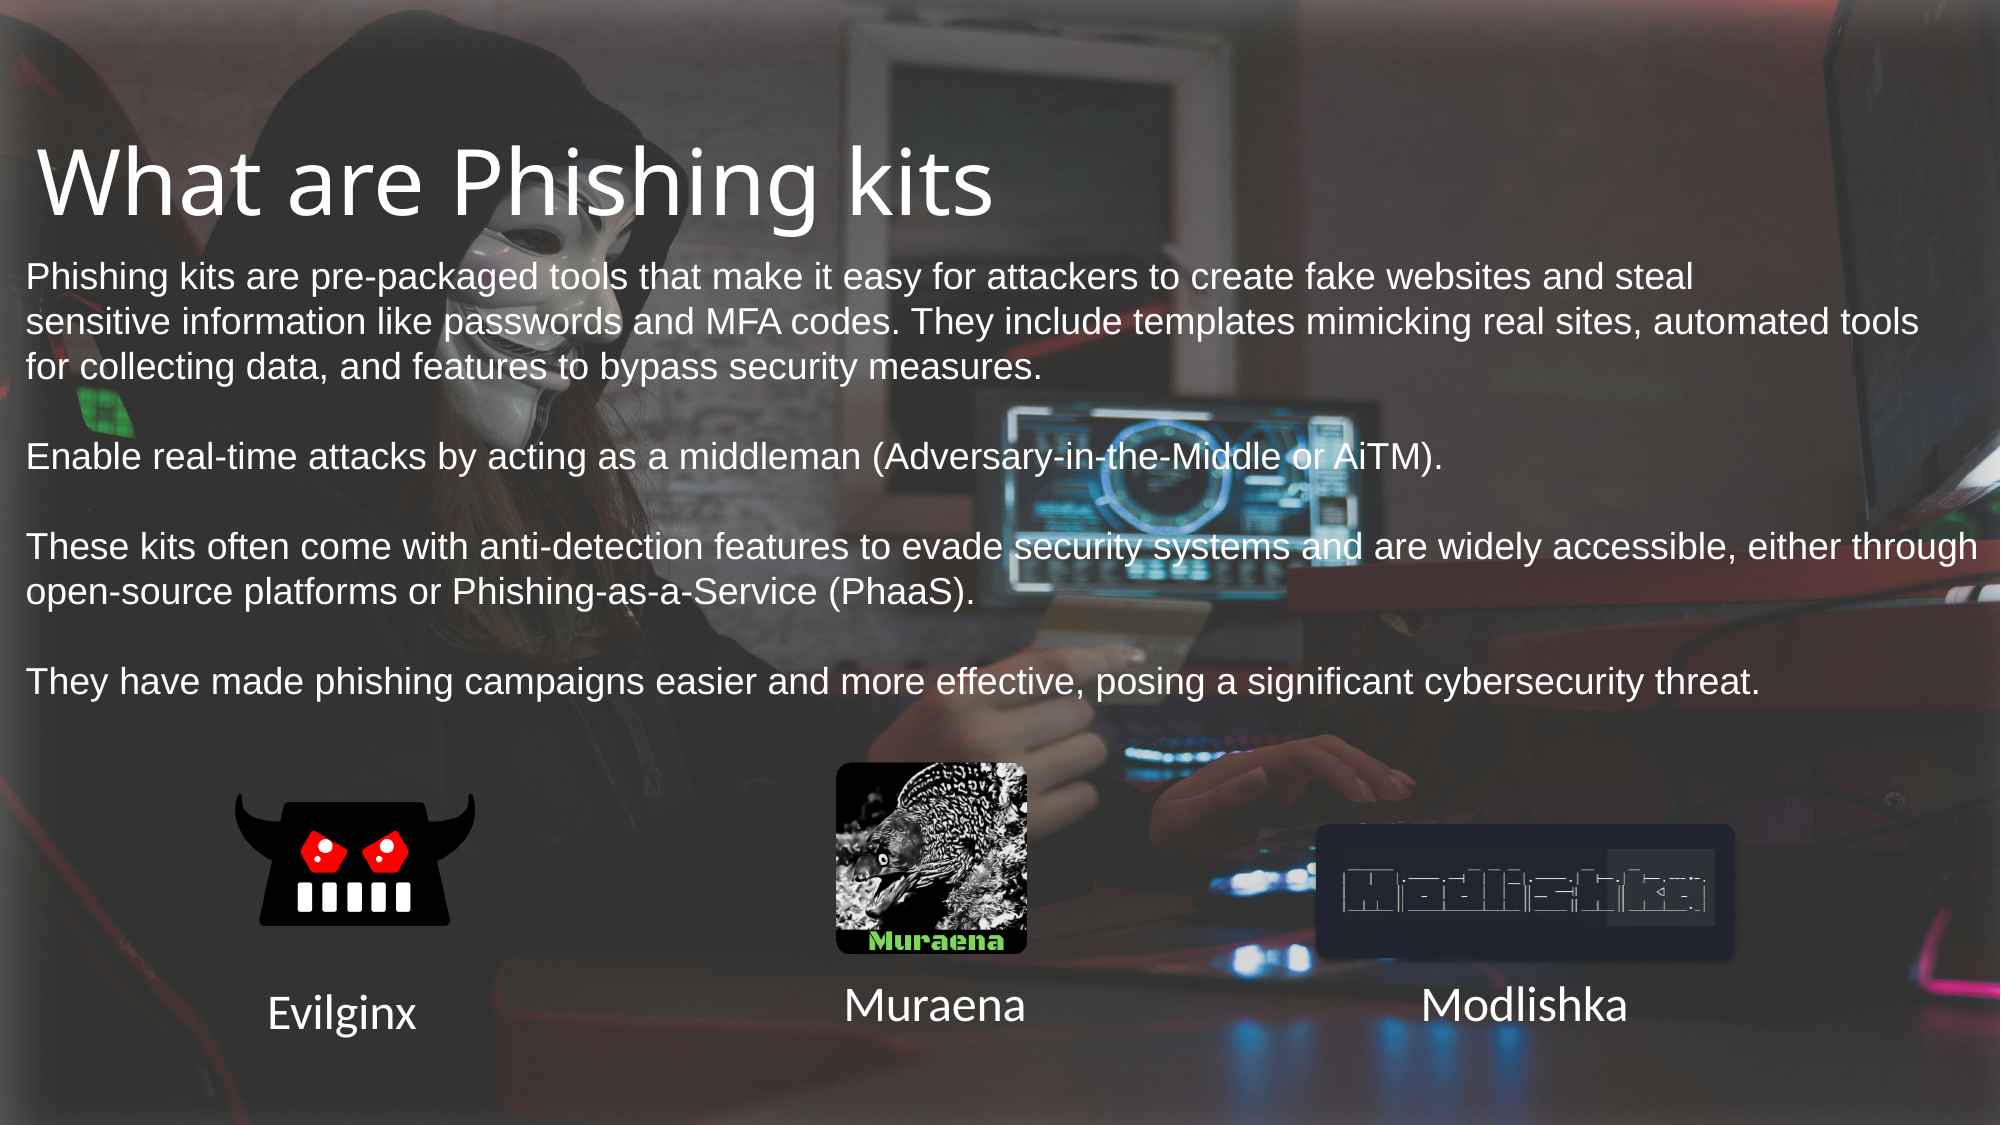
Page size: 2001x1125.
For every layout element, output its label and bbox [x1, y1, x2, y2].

picture [0, 0, 2000, 1125]
text_box [1309, 821, 1742, 969]
